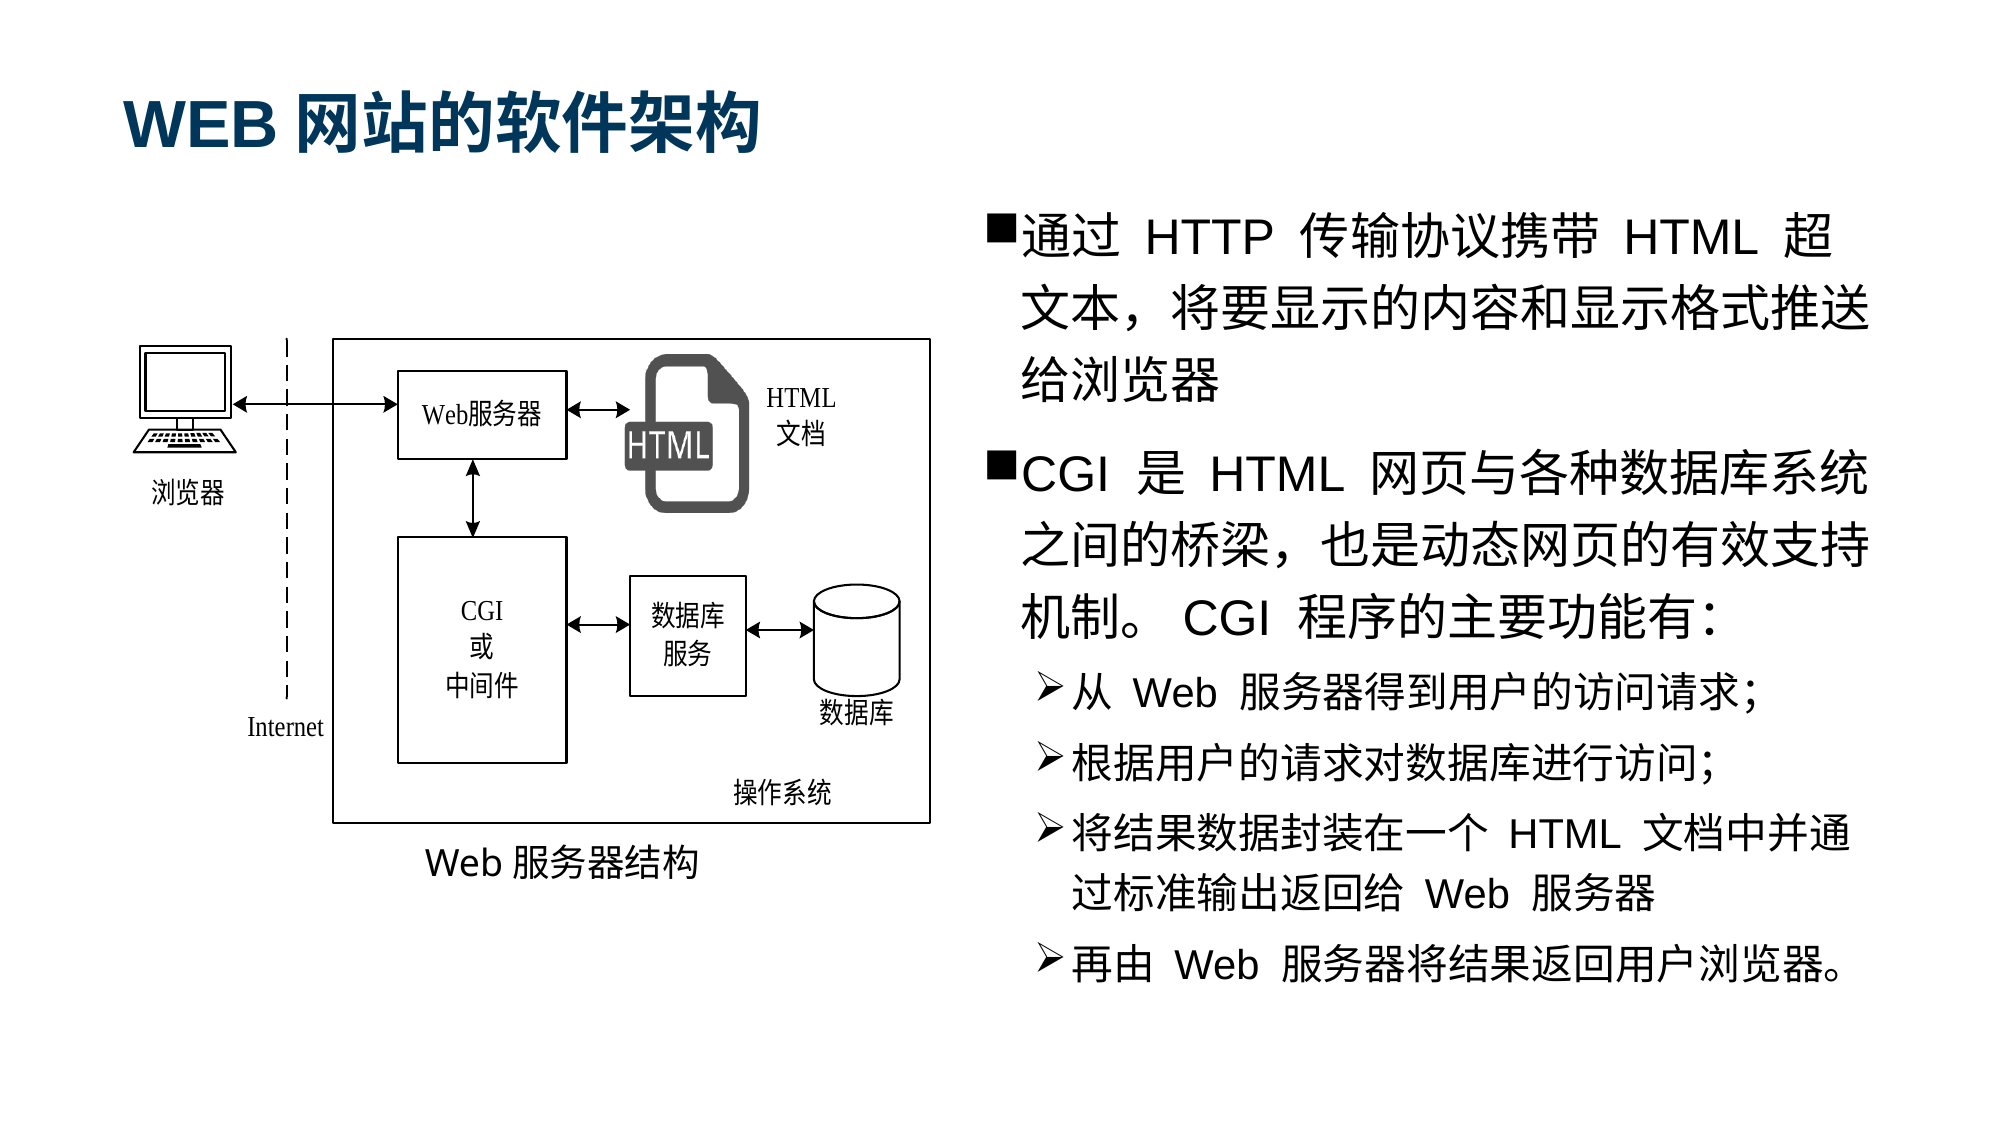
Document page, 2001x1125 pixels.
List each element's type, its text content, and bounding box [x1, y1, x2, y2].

title WEB网站的软件架构 [108, 21, 1890, 169]
text_box Web服务器结构 [409, 831, 715, 892]
list 通过 HTTP 传输协议携带 HTML 超文本，将要显示的内容和显示格式推送给浏览器 CGI 是 HTML 网页与各种数据库系统之间的桥梁，也是动态网页的有效支持机制。CGI 程序的主要功能有： 从 Web 服务器得到用户的访问请求； 根据用户的请求对数据库进行访问； 将结果数据封装在一个 HTML 文档中并通过标准输出返回给 Web 服务器 再由 Web 服务器将结果返回用户浏览器。 [968, 185, 1890, 1007]
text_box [47, 334, 945, 827]
